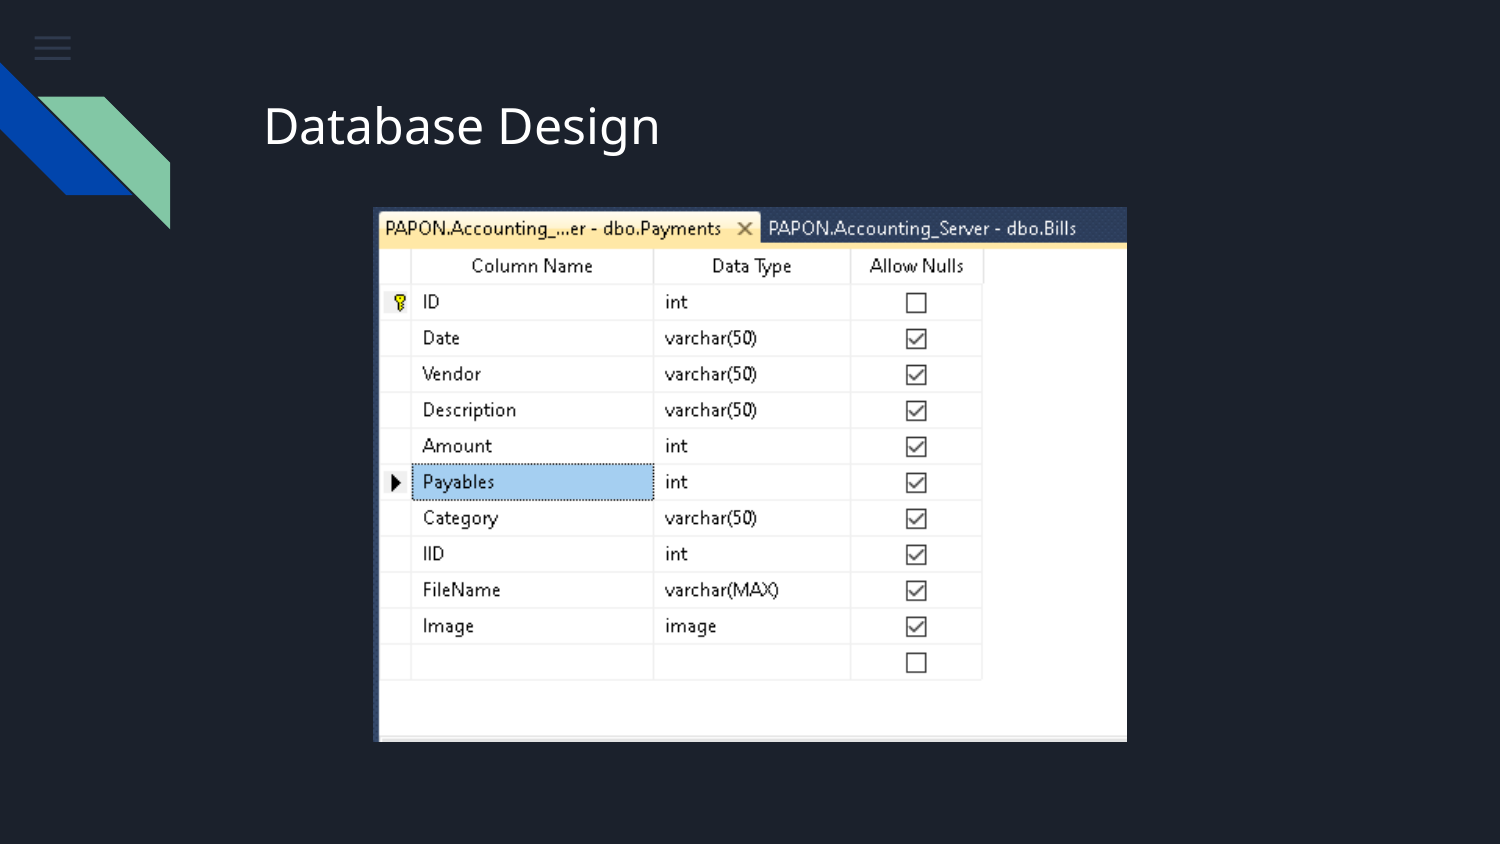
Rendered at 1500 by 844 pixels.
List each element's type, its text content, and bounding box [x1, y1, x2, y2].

title Database Design [248, 49, 1026, 161]
picture [373, 207, 1127, 742]
